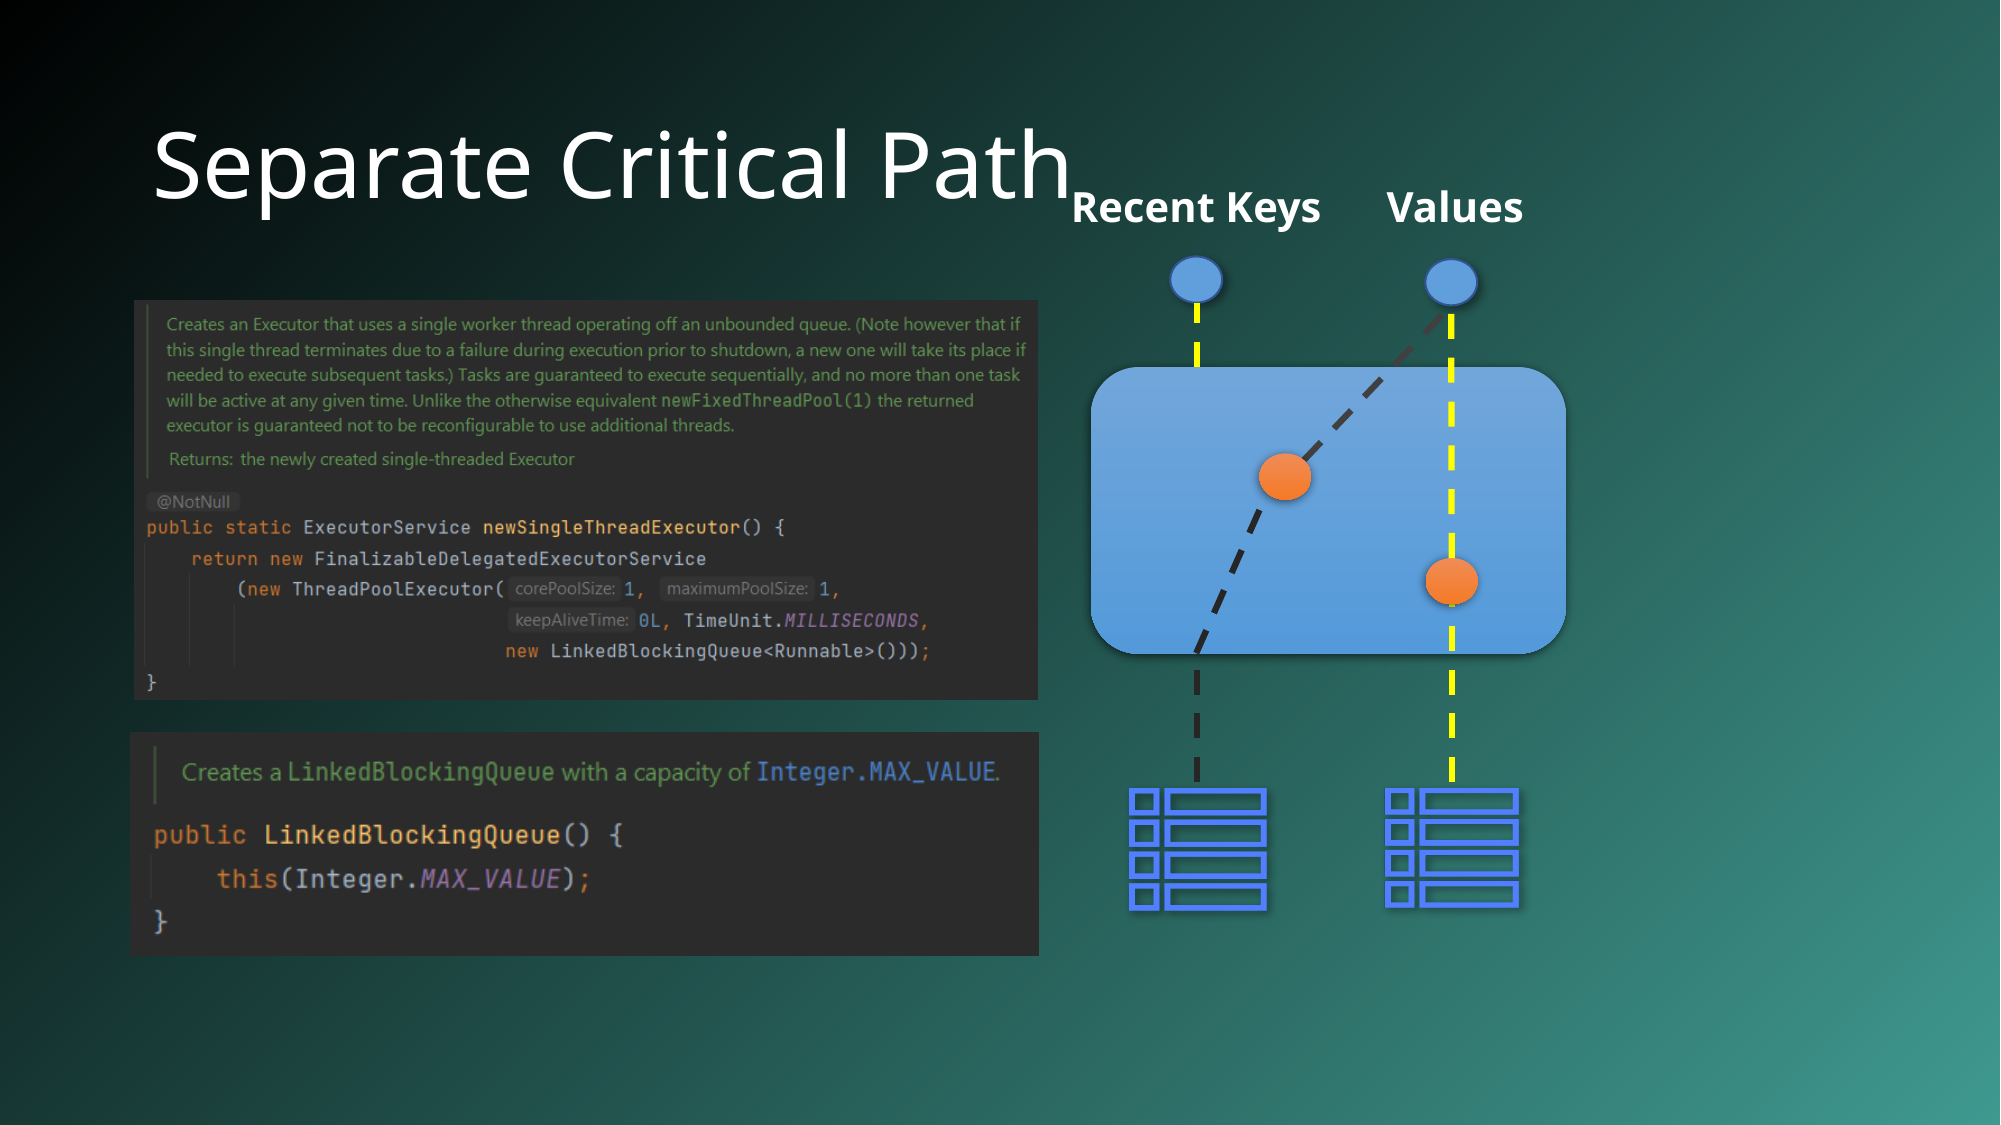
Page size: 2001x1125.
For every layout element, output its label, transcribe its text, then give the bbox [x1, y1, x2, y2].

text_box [1303, 305, 1452, 461]
picture [130, 732, 1039, 956]
picture [134, 300, 1038, 700]
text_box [1046, 172, 1606, 917]
title Separate Critical Path [137, 59, 1863, 278]
